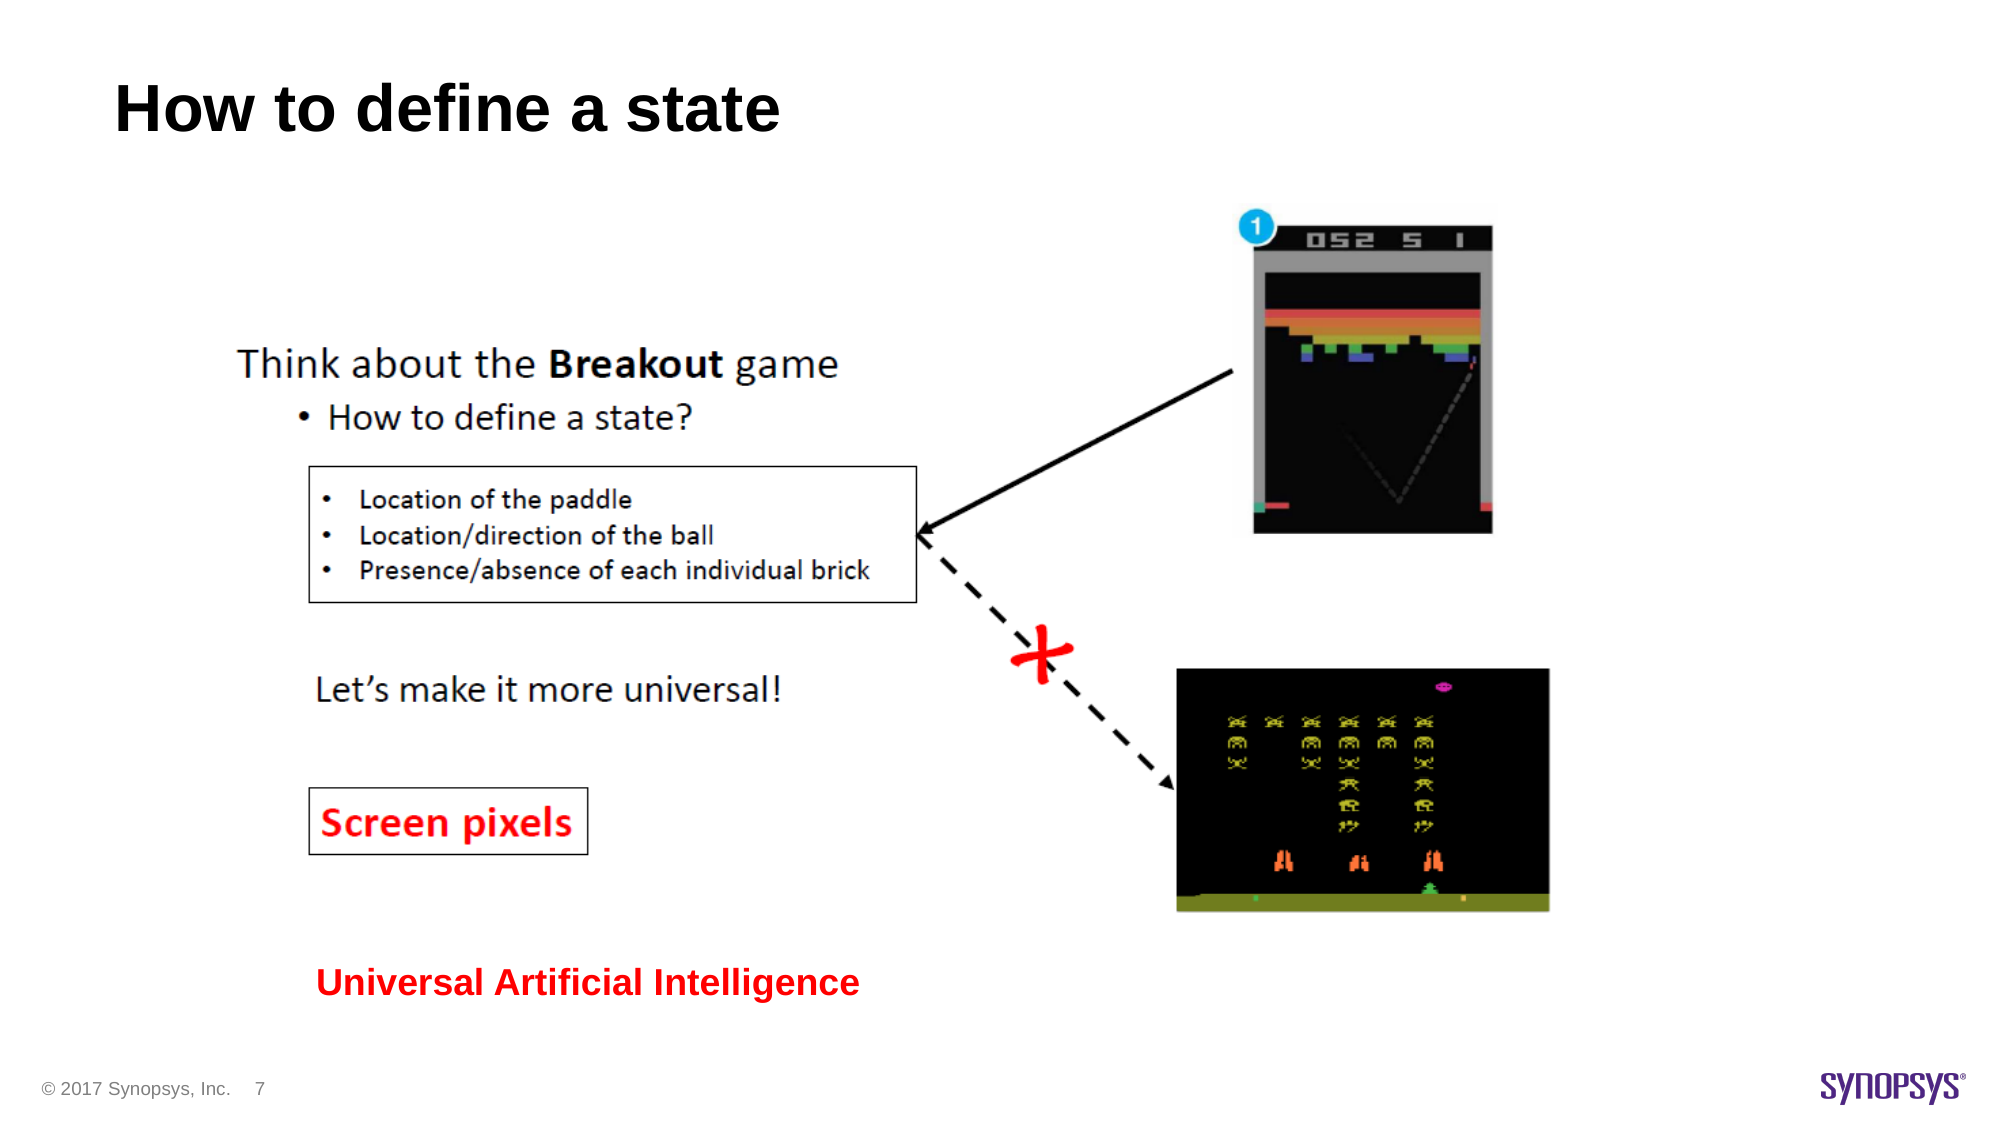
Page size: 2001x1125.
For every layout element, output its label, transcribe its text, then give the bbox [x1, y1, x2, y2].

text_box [155, 137, 1606, 982]
title How to define a state [99, 11, 2000, 199]
picture [1821, 1073, 1966, 1109]
text_box Universal Artificial Intelligence [301, 991, 887, 1011]
